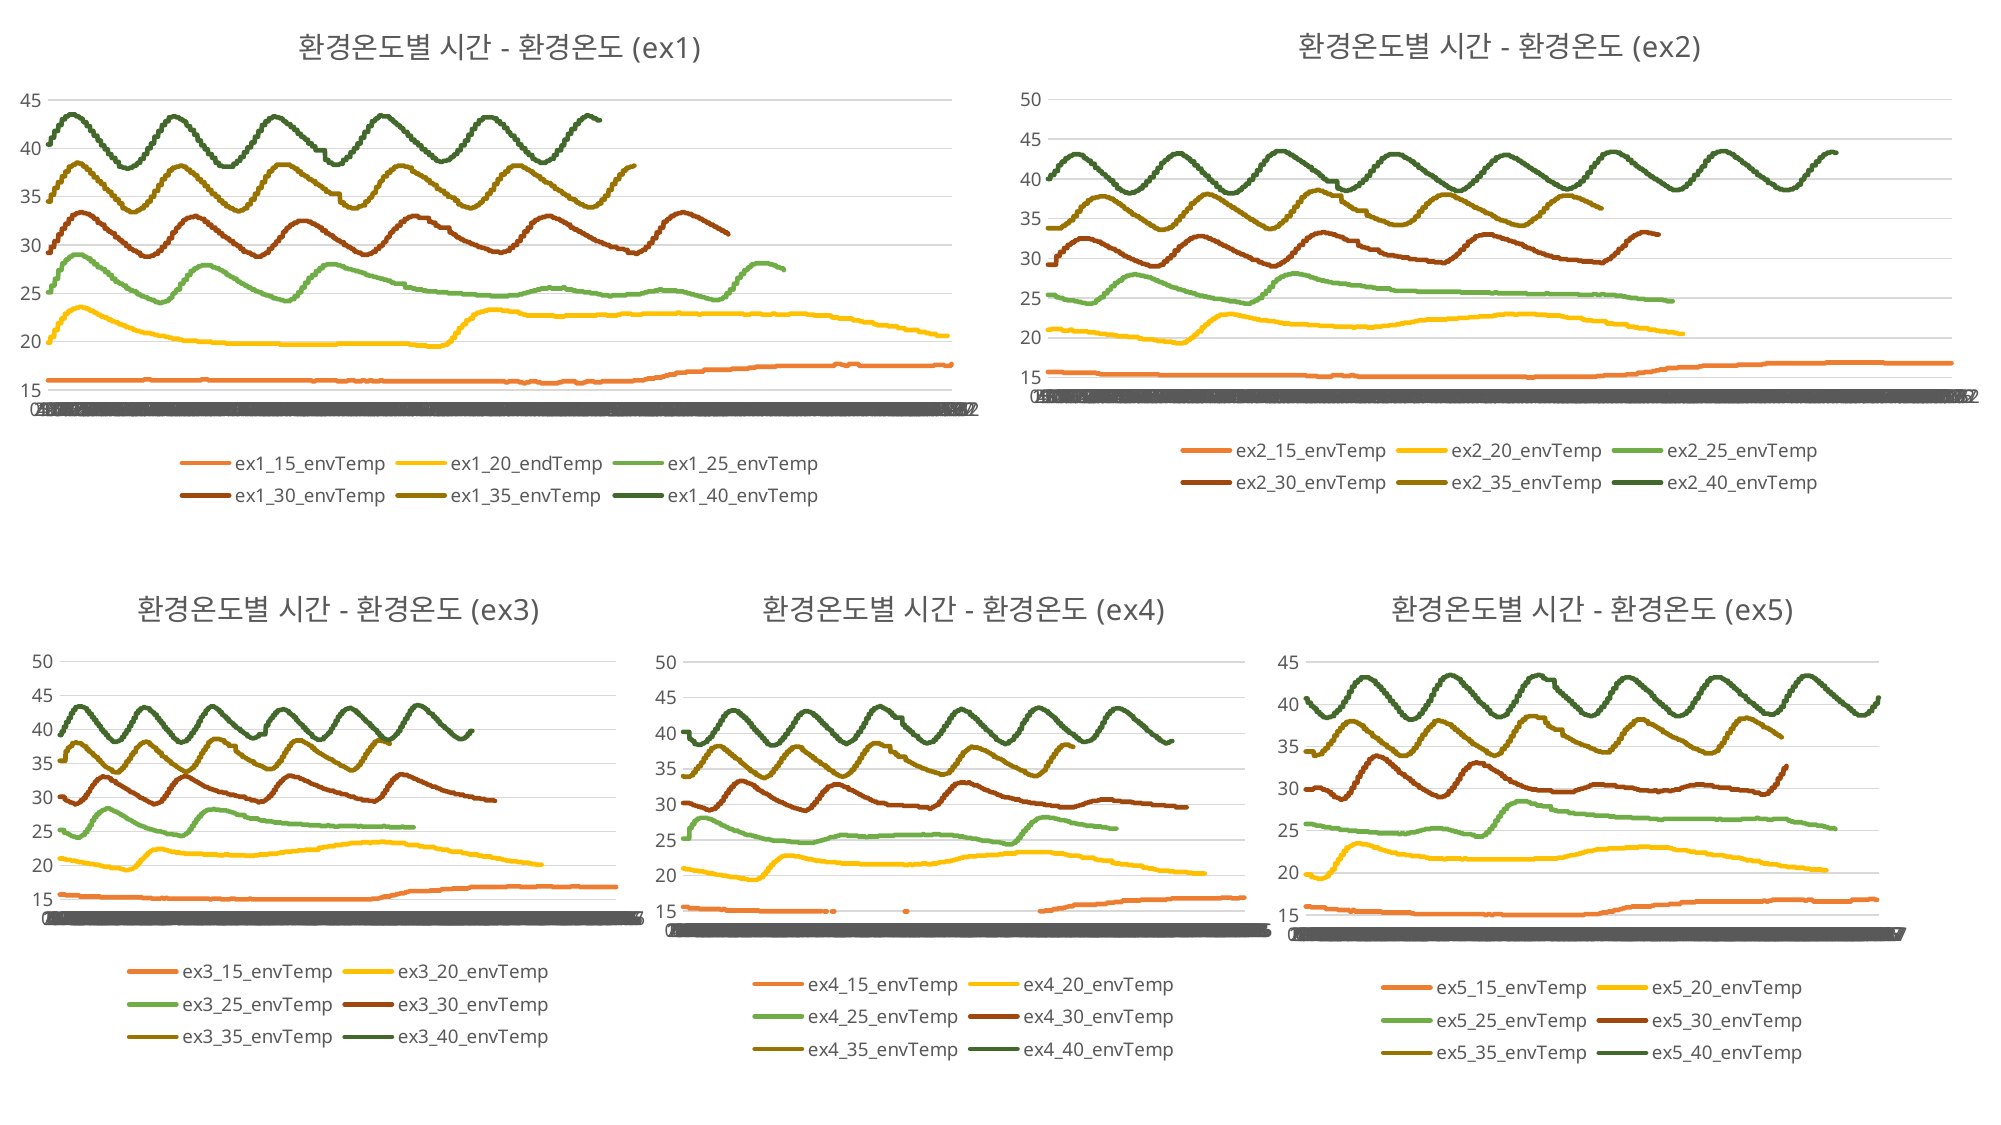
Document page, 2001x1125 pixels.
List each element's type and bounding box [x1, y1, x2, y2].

chart [0, 0, 2000, 515]
chart [18, 562, 1921, 1073]
